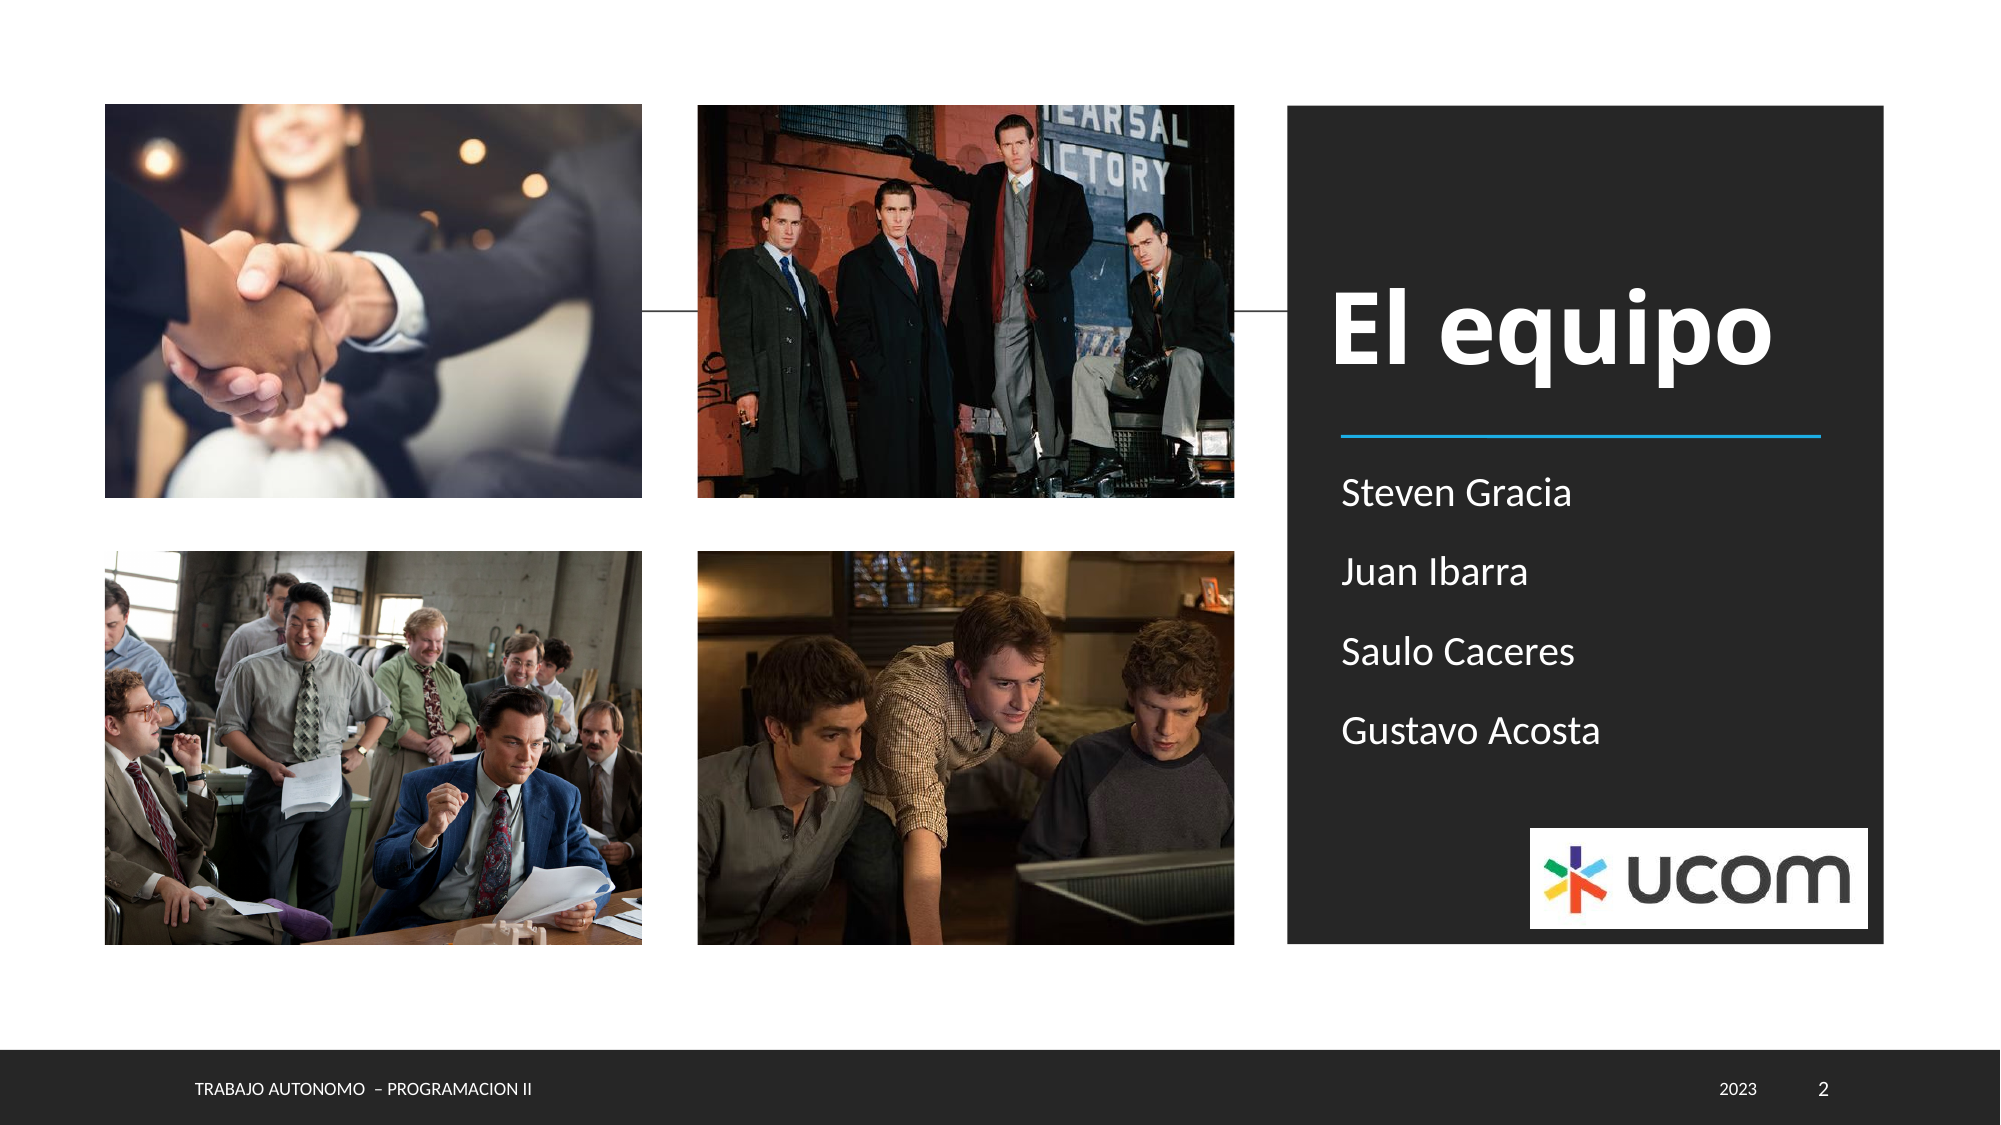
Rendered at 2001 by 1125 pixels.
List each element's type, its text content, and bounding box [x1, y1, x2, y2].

picture [104, 104, 643, 499]
title El equipo [1313, 155, 1868, 394]
picture [697, 104, 1235, 499]
footer Trabajo autonomo – programacion II [180, 1057, 1299, 1118]
list Steven Gracia Juan Ibarra Saulo Caceres Gustavo Acosta [1326, 457, 1848, 902]
slide_number 2 [1803, 1057, 1932, 1118]
picture [104, 551, 643, 946]
picture [697, 551, 1235, 946]
slide_number 2023 [1348, 1057, 1773, 1118]
picture [1530, 827, 1868, 930]
